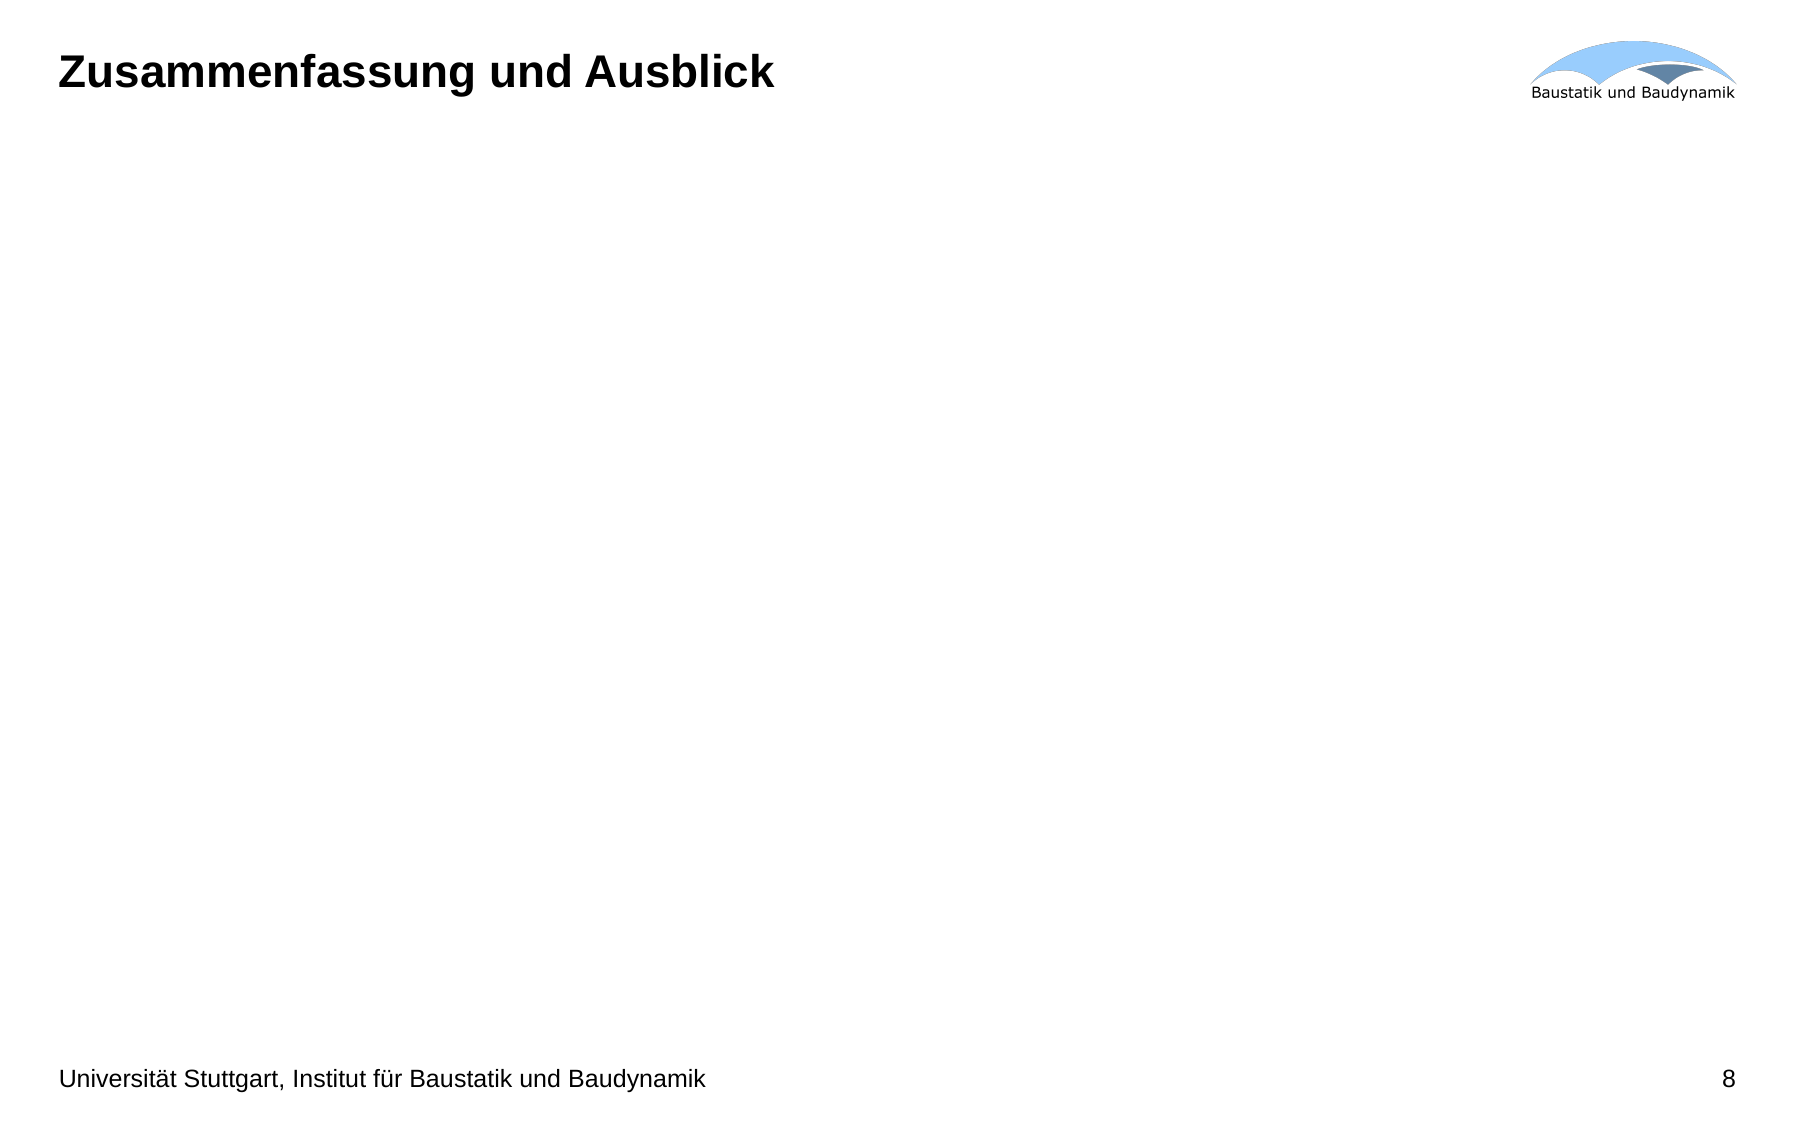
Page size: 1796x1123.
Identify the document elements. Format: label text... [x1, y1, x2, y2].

title Zusammenfassung und Ausblick [58, 41, 1477, 101]
picture [1530, 41, 1737, 101]
